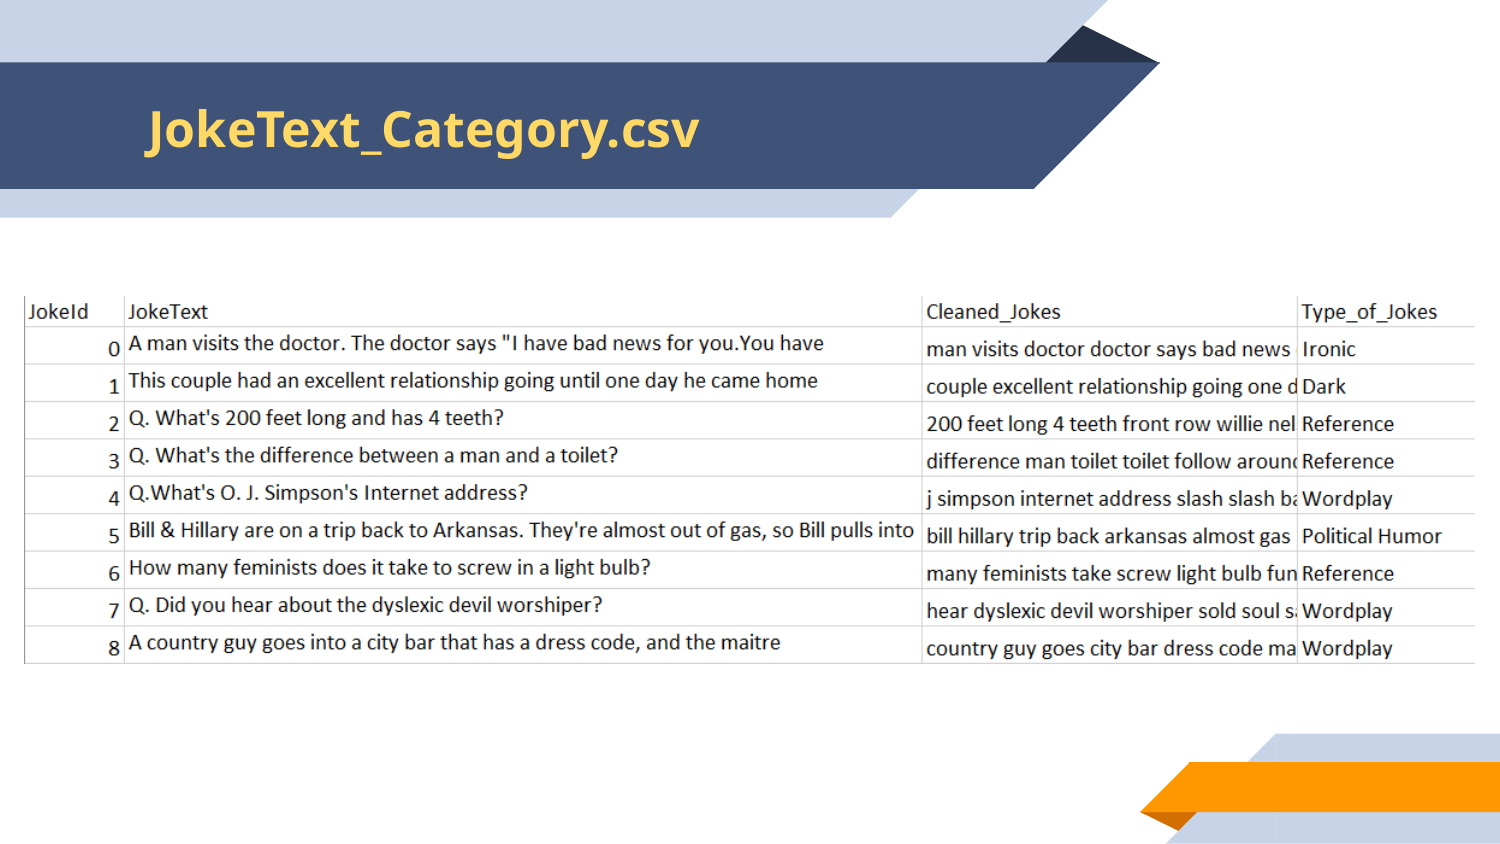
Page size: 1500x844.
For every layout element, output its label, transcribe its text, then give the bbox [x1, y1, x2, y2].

title JokeText_Category.csv [133, 64, 1035, 190]
picture [24, 296, 1476, 664]
